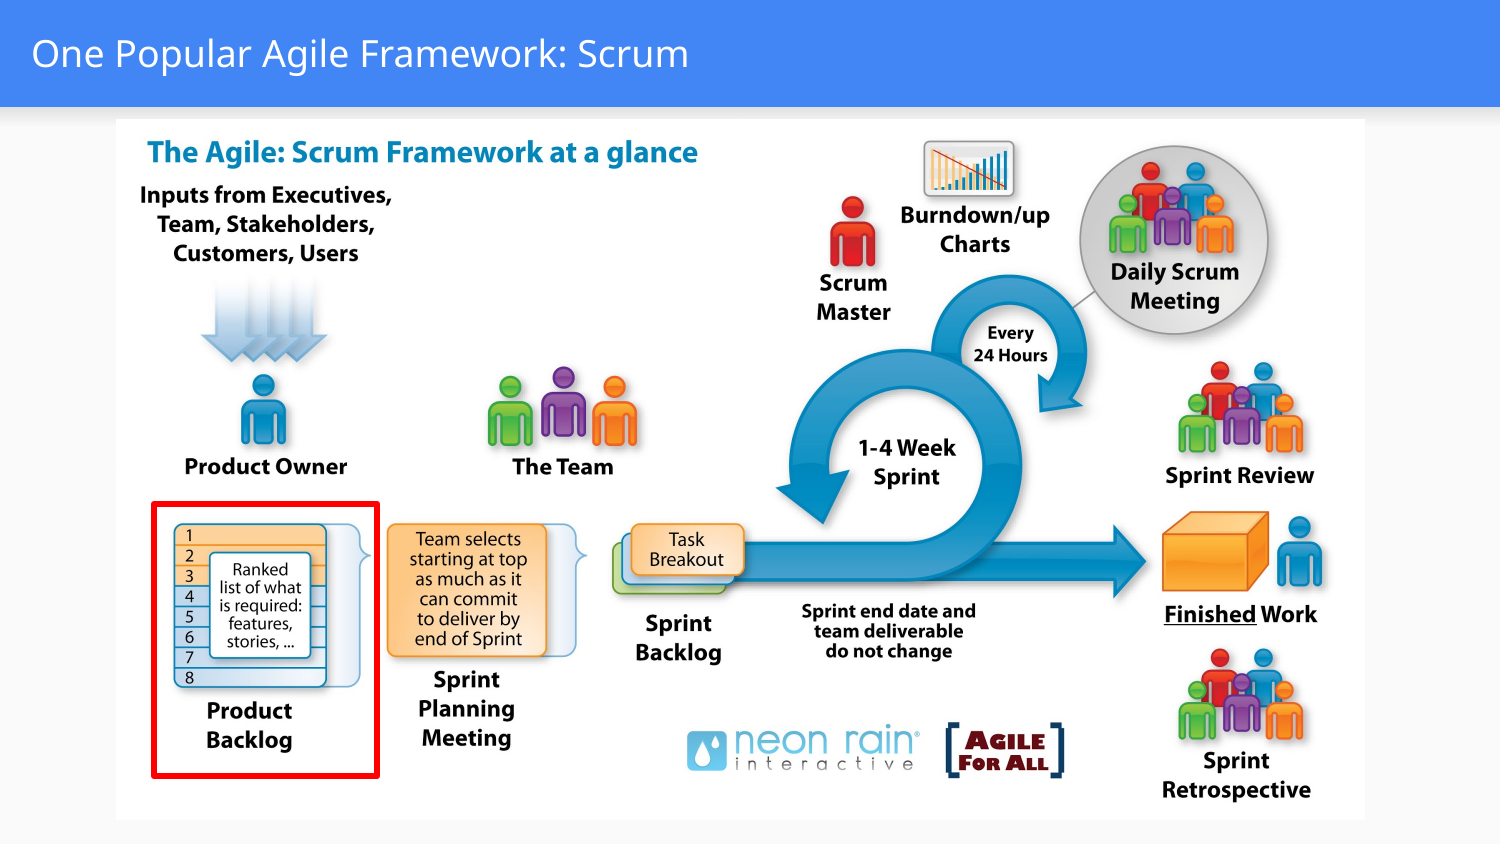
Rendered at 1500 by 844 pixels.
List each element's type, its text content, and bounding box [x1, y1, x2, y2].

title One Popular Agile Framework: Scrum [16, 2, 1464, 102]
picture [115, 118, 1365, 821]
